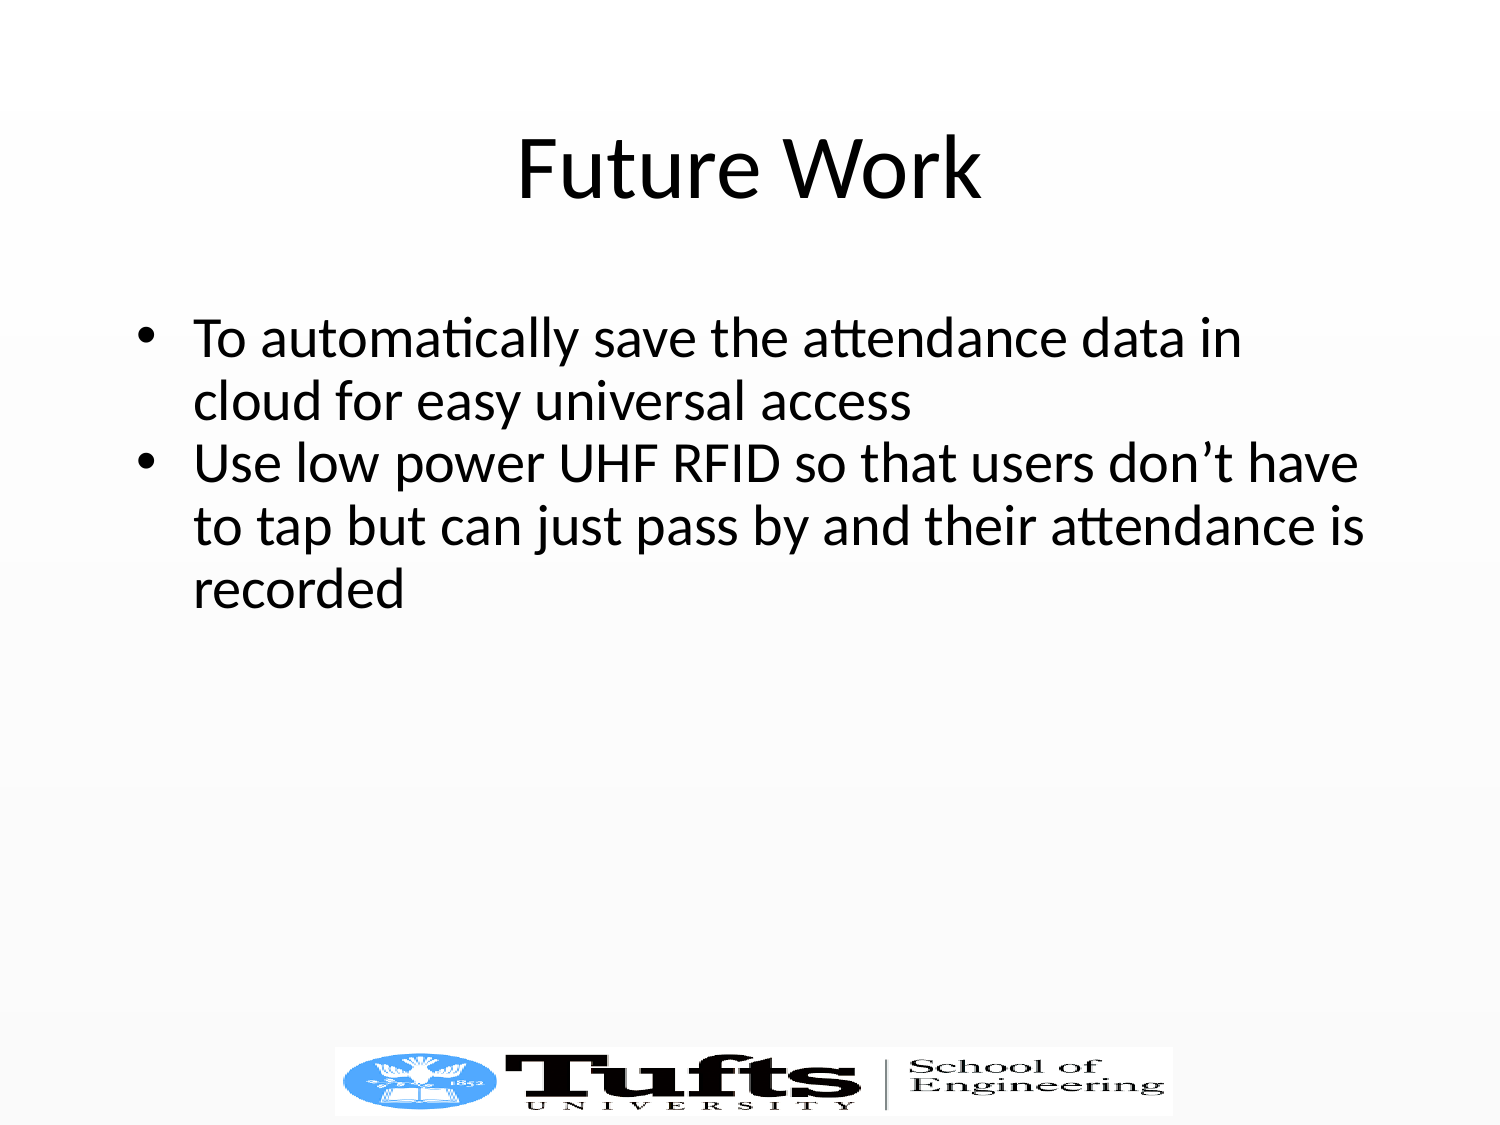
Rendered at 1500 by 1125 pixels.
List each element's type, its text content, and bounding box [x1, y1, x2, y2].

title Future Work [103, 59, 1397, 278]
picture [335, 1047, 1173, 1116]
list To automatically save the attendance data in cloud for easy universal access Use low power UHF RFID so that users don’t have to tap but can just pass by and their attendance is recorded [103, 299, 1397, 1014]
